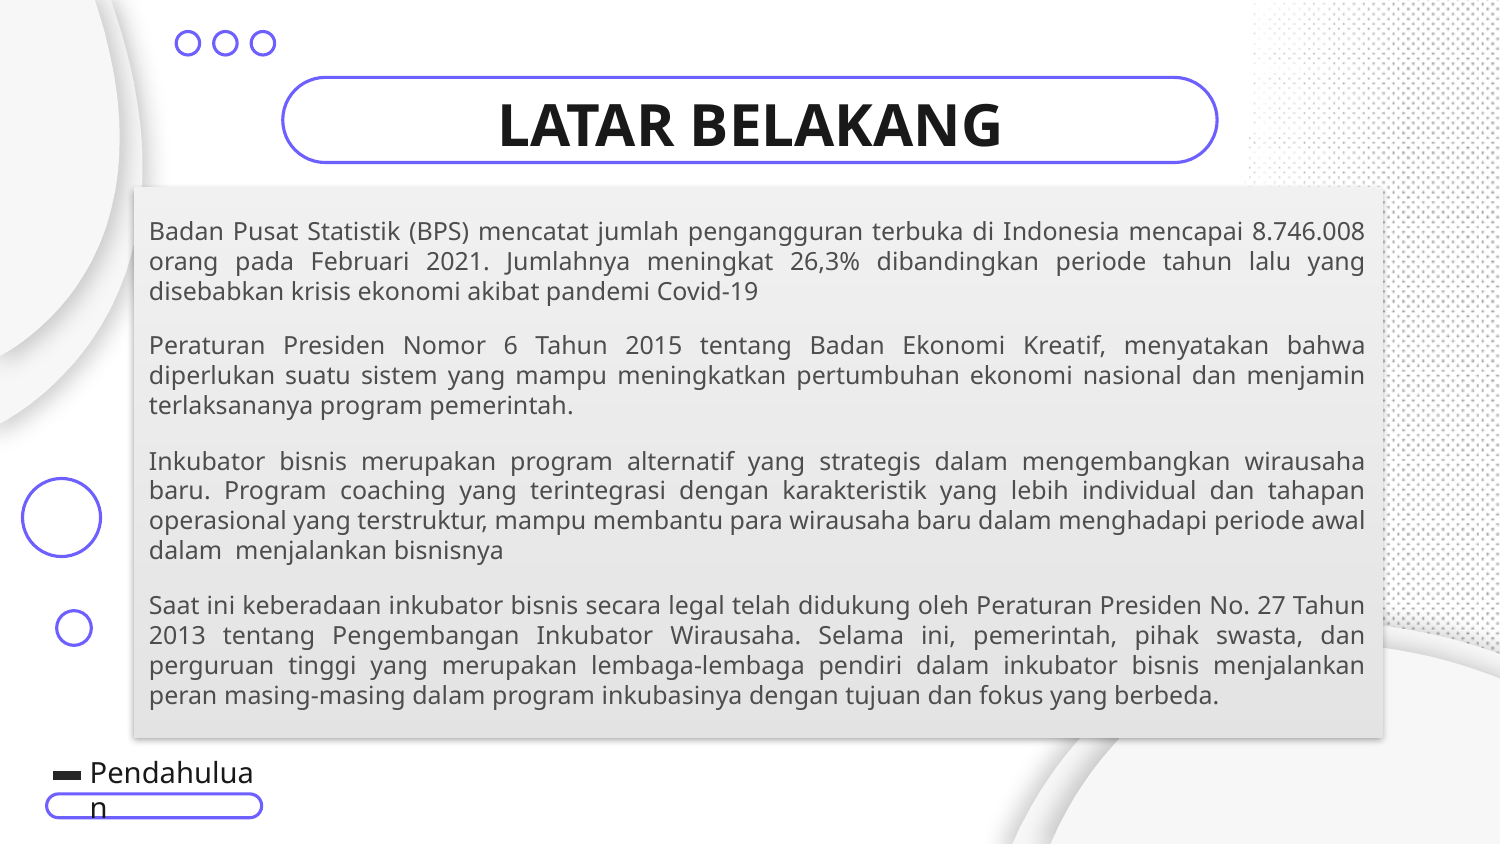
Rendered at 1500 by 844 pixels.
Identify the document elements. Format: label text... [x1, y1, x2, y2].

text_box [1053, 0, 1500, 621]
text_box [1005, 622, 1500, 844]
text_box Pendahuluan [74, 746, 283, 832]
list Badan Pusat Statistik (BPS) mencatat jumlah pengangguran terbuka di Indonesia mencapai 8.746.008 orang pada Februari 2021. Jumlahnya meningkat 26,3% dibandingkan periode tahun lalu yang disebabkan krisis ekonomi akibat pandemi Covid-19 Peraturan Presiden Nomor 6 Tahun 2015 tentang Badan Ekonomi Kreatif, menyatakan bahwa diperlukan suatu sistem yang mampu meningkatkan pertumbuhan ekonomi nasional dan menjamin terlaksananya program pemerintah. Inkubator bisnis merupakan program alternatif yang strategis dalam mengembangkan wirausaha baru. Program coaching yang terintegrasi dengan karakteristik yang lebih individual dan tahapan operasional yang terstruktur, mampu membantu para wirausaha baru dalam menghadapi periode awal dalam menjalankan bisnisnya Saat ini keberadaan inkubator bisnis secara legal telah didukung oleh Peraturan Presiden No. 27 Tahun 2013 tentang Pengembangan Inkubator Wirausaha. Selama ini, pemerintah, pihak swasta, dan perguruan tinggi yang merupakan lembaga-lembaga pendiri dalam inkubator bisnis menjalankan peran masing-masing dalam program inkubasinya dengan tujuan dan fokus yang berbeda. [134, 187, 1383, 738]
title LATAR BELAKANG [118, 72, 1383, 168]
